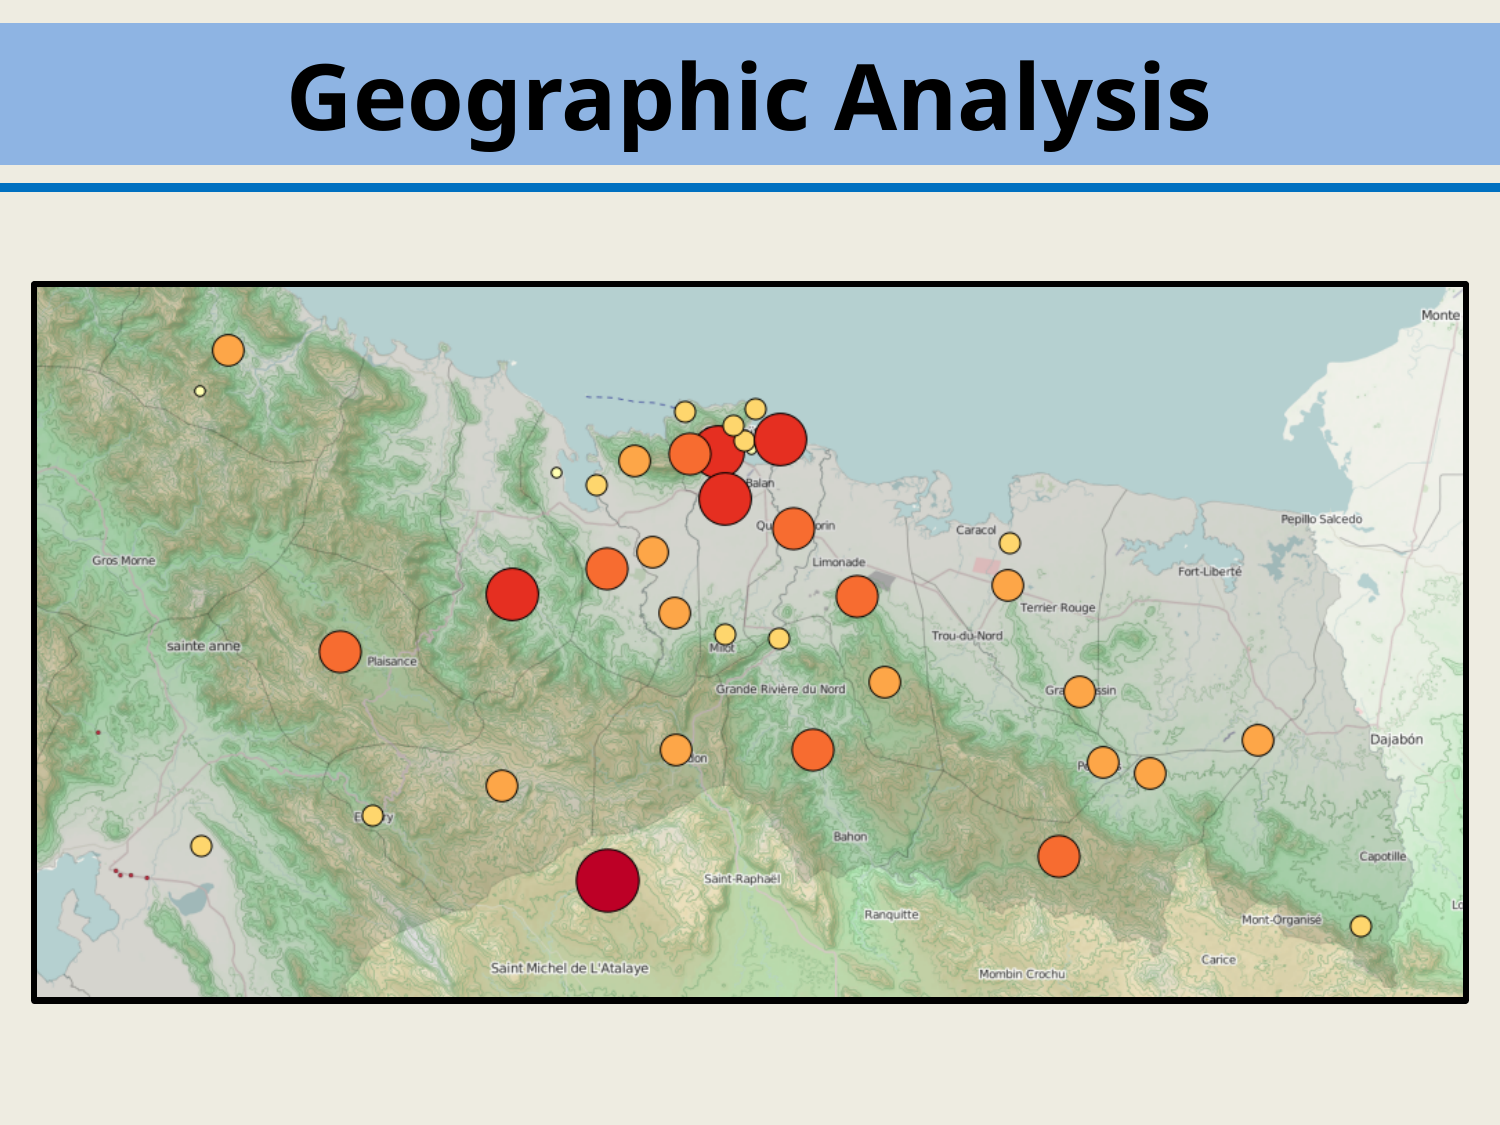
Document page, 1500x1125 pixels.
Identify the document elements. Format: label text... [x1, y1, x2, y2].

text_box [0, 23, 1500, 164]
picture [36, 287, 1464, 998]
text_box Geographic Analysis [74, 24, 1425, 163]
